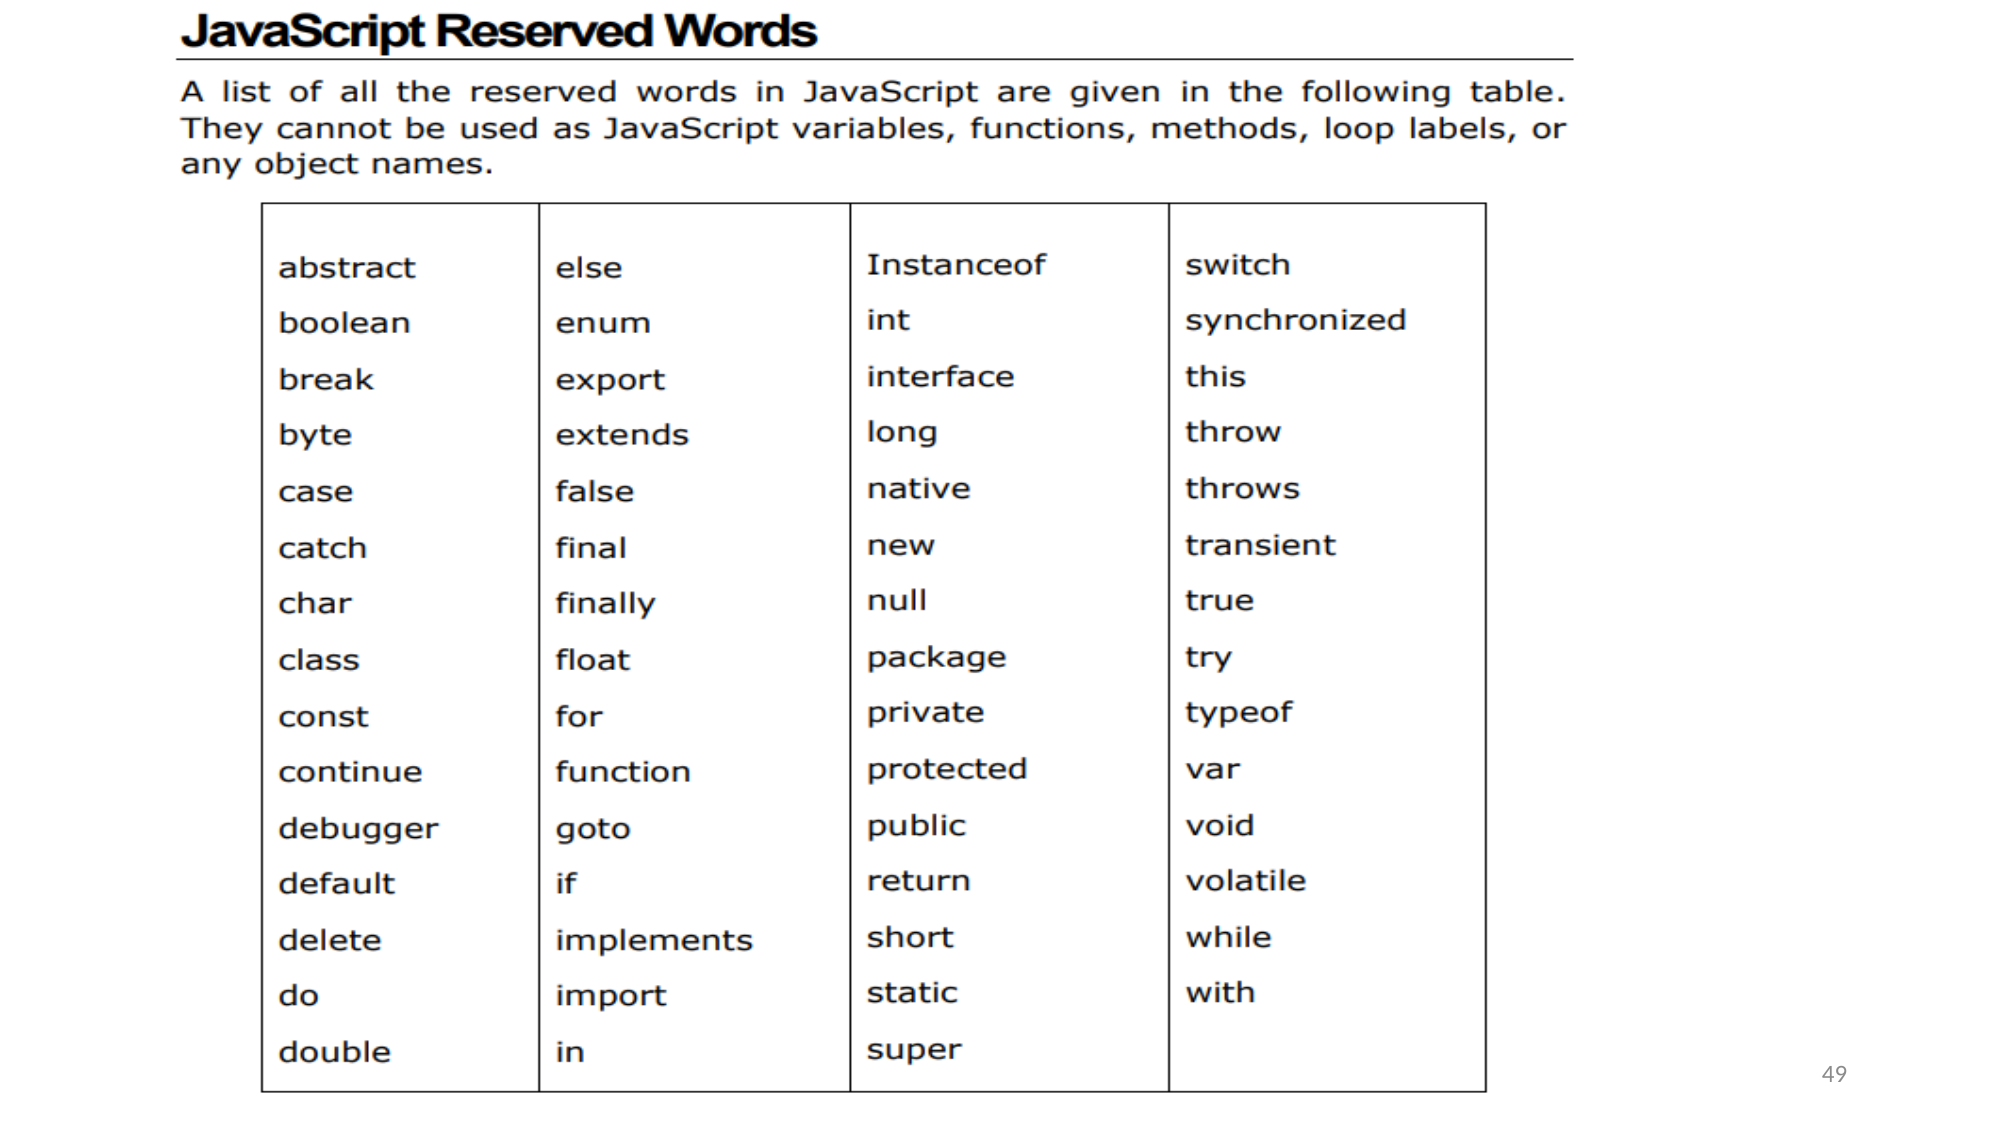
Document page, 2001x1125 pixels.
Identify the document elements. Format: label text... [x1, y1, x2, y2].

picture [137, 0, 1591, 1125]
slide_number 49 [1591, 1042, 1863, 1103]
